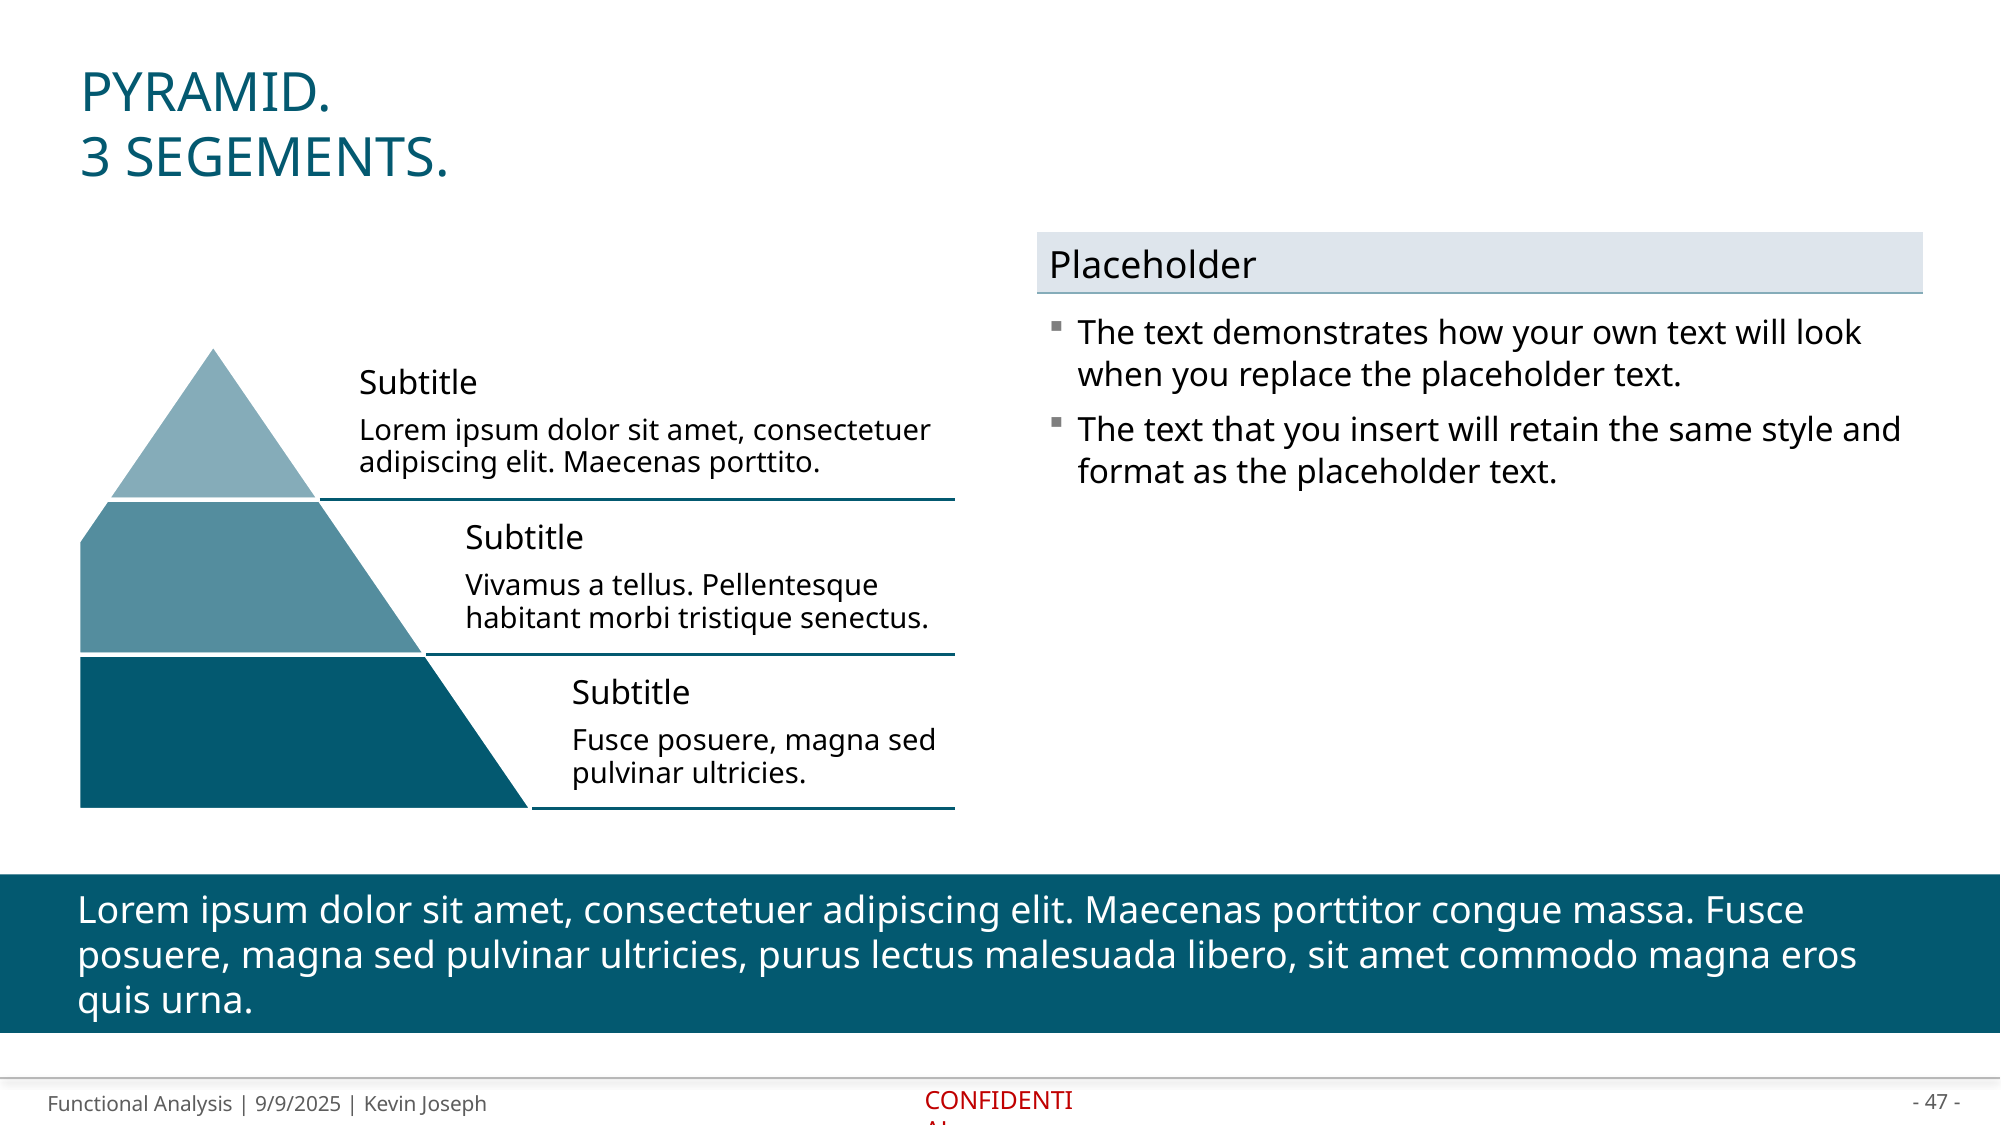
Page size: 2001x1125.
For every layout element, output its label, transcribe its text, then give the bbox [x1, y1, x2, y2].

text_box Subtitle Lorem ipsum dolor sit amet, consectetuer adipiscing elit. Maecenas porttito. [359, 344, 956, 499]
text_box [76, 652, 533, 813]
text_box Subtitle Fusce posuere, magna sed pulvinar ultricies. [571, 661, 956, 808]
text_box Lorem ipsum dolor sit amet, consectetuer adipiscing elit. Maecenas porttitor congue massa. Fusce posuere, magna sed pulvinar ultricies, purus lectus malesuada libero, sit amet commodo magna eros quis urna. [0, 872, 2000, 1035]
title Pyramid. 3 Segements. [80, 57, 1922, 189]
table_header Placeholder [1037, 232, 1923, 292]
text_box Subtitle Vivamus a tellus. Pellentesque habitant morbi tristique senectus. [465, 505, 956, 654]
table_cell The text demonstrates how your own text will look when you replace the placeholder text. The text that you insert will retain the same style and format as the placeholder text. [1037, 294, 1923, 478]
text_box [76, 497, 428, 653]
text_box [105, 342, 321, 498]
